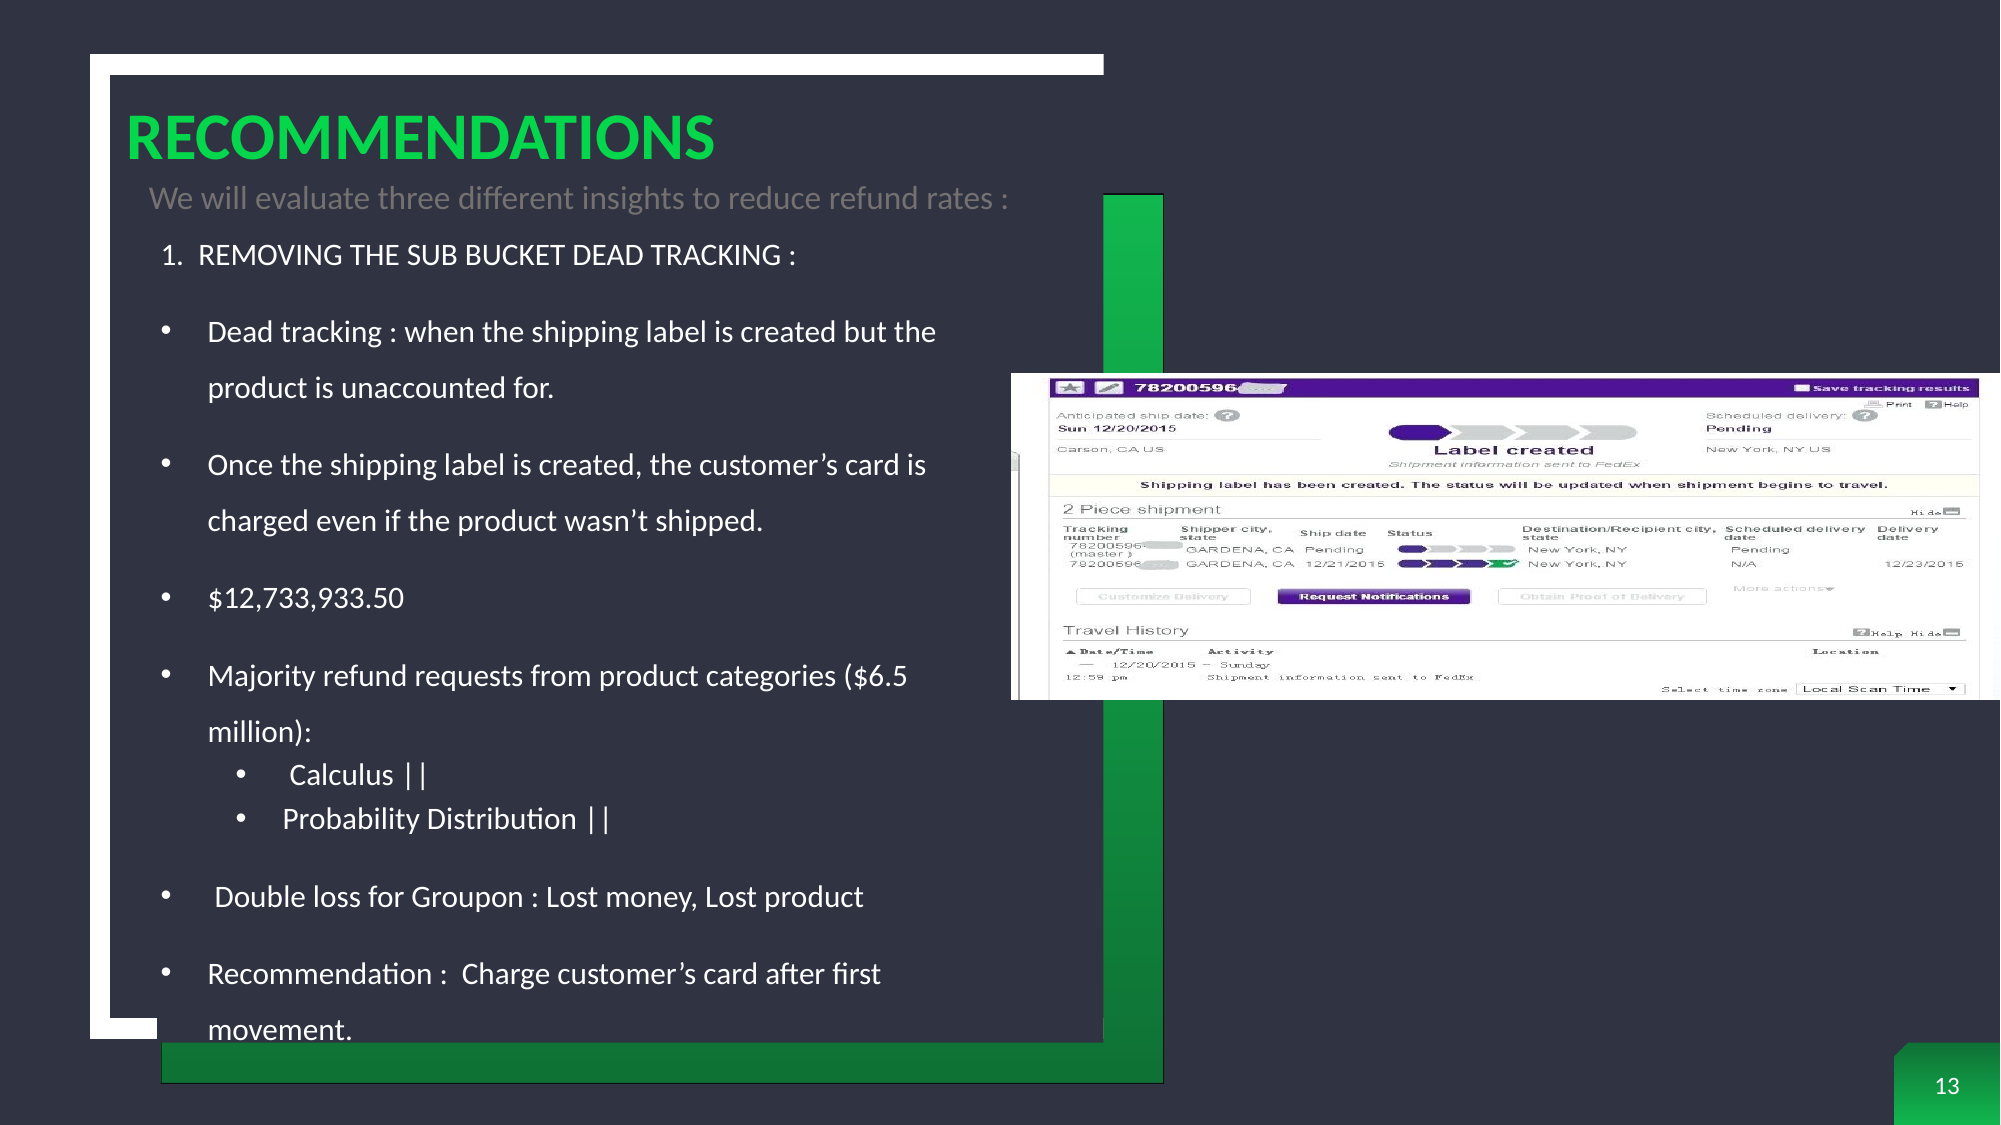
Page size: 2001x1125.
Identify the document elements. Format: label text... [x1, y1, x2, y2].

list 1. REMOVING THE SUB BUCKET DEAD TRACKING : Dead tracking : when the shipping label is created but the product is unaccounted for. Once the shipping label is created, the customer’s card is charged even if the product wasn’t shipped. $12,733,933.50 Majority refund requests from product categories ($6.5 million): Calculus || Probability Distribution || Double loss for Groupon : Lost money, Lost product Recommendation : Charge customer’s card after first movement. [145, 224, 989, 766]
picture [1011, 373, 2000, 700]
text_box We will evaluate three different insights to reduce refund rates : [133, 169, 1093, 224]
title Recommendations [0, 20, 843, 182]
slide_number 13 [1894, 1050, 2000, 1118]
